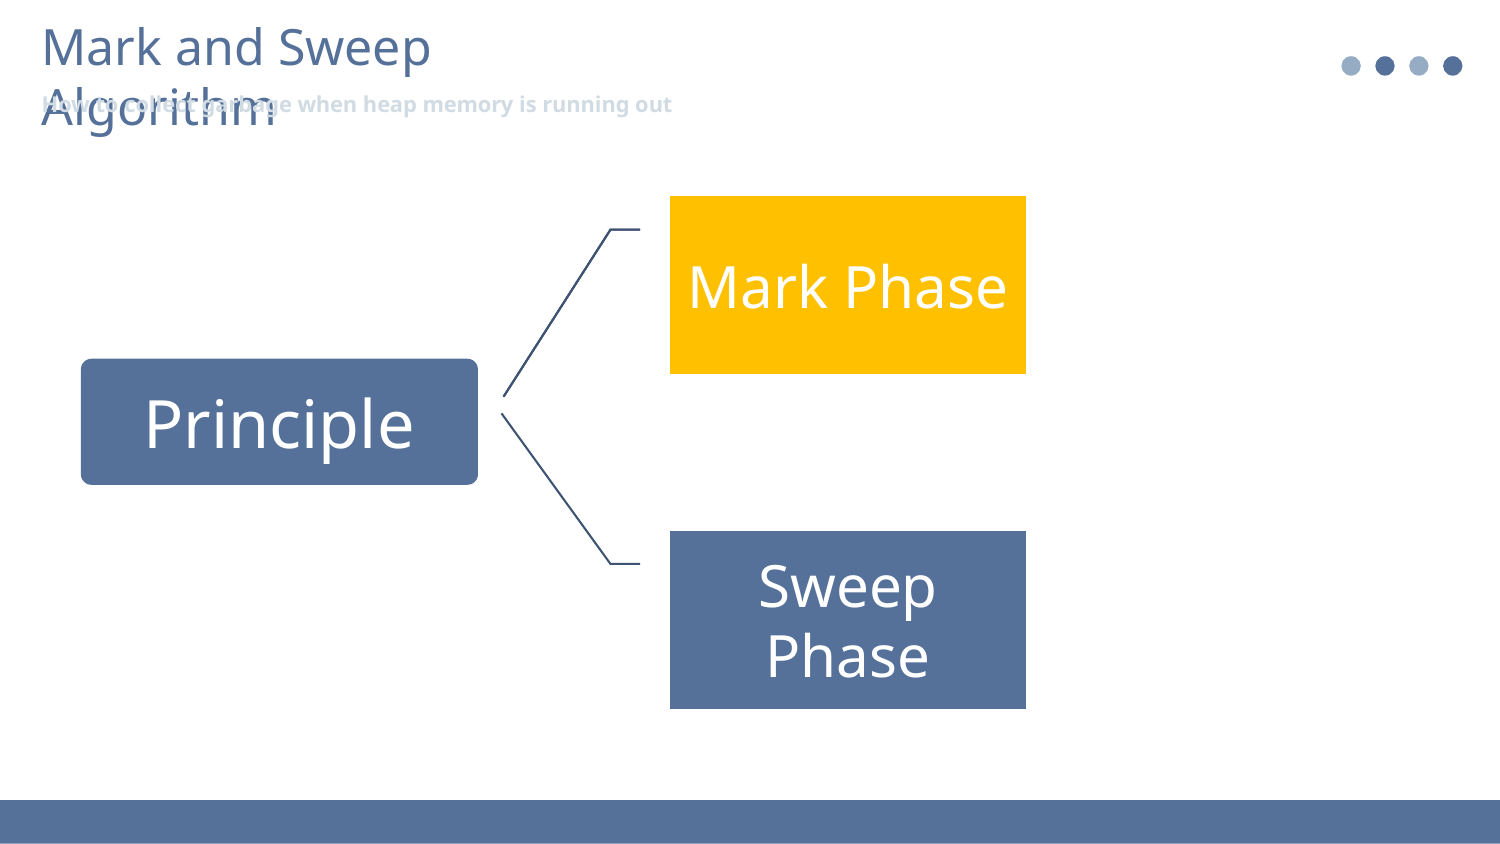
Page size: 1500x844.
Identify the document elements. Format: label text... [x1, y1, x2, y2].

text_box Mark and Sweep Algorithm [26, 125, 686, 143]
text_box [1442, 55, 1464, 77]
text_box [1340, 55, 1362, 77]
text_box How to collect garbage when heap memory is running out [26, 83, 1092, 125]
text_box Sweep Phase [500, 412, 641, 565]
text_box Mark and Sweep Algorithm [26, 7, 686, 83]
text_box Mark Phase [670, 196, 1026, 374]
text_box [1408, 55, 1430, 77]
text_box [0, 799, 1500, 844]
text_box Sweep Phase [670, 531, 1026, 709]
text_box [1374, 55, 1396, 77]
text_box Mark Phase [502, 228, 641, 398]
text_box Principle [79, 357, 480, 486]
